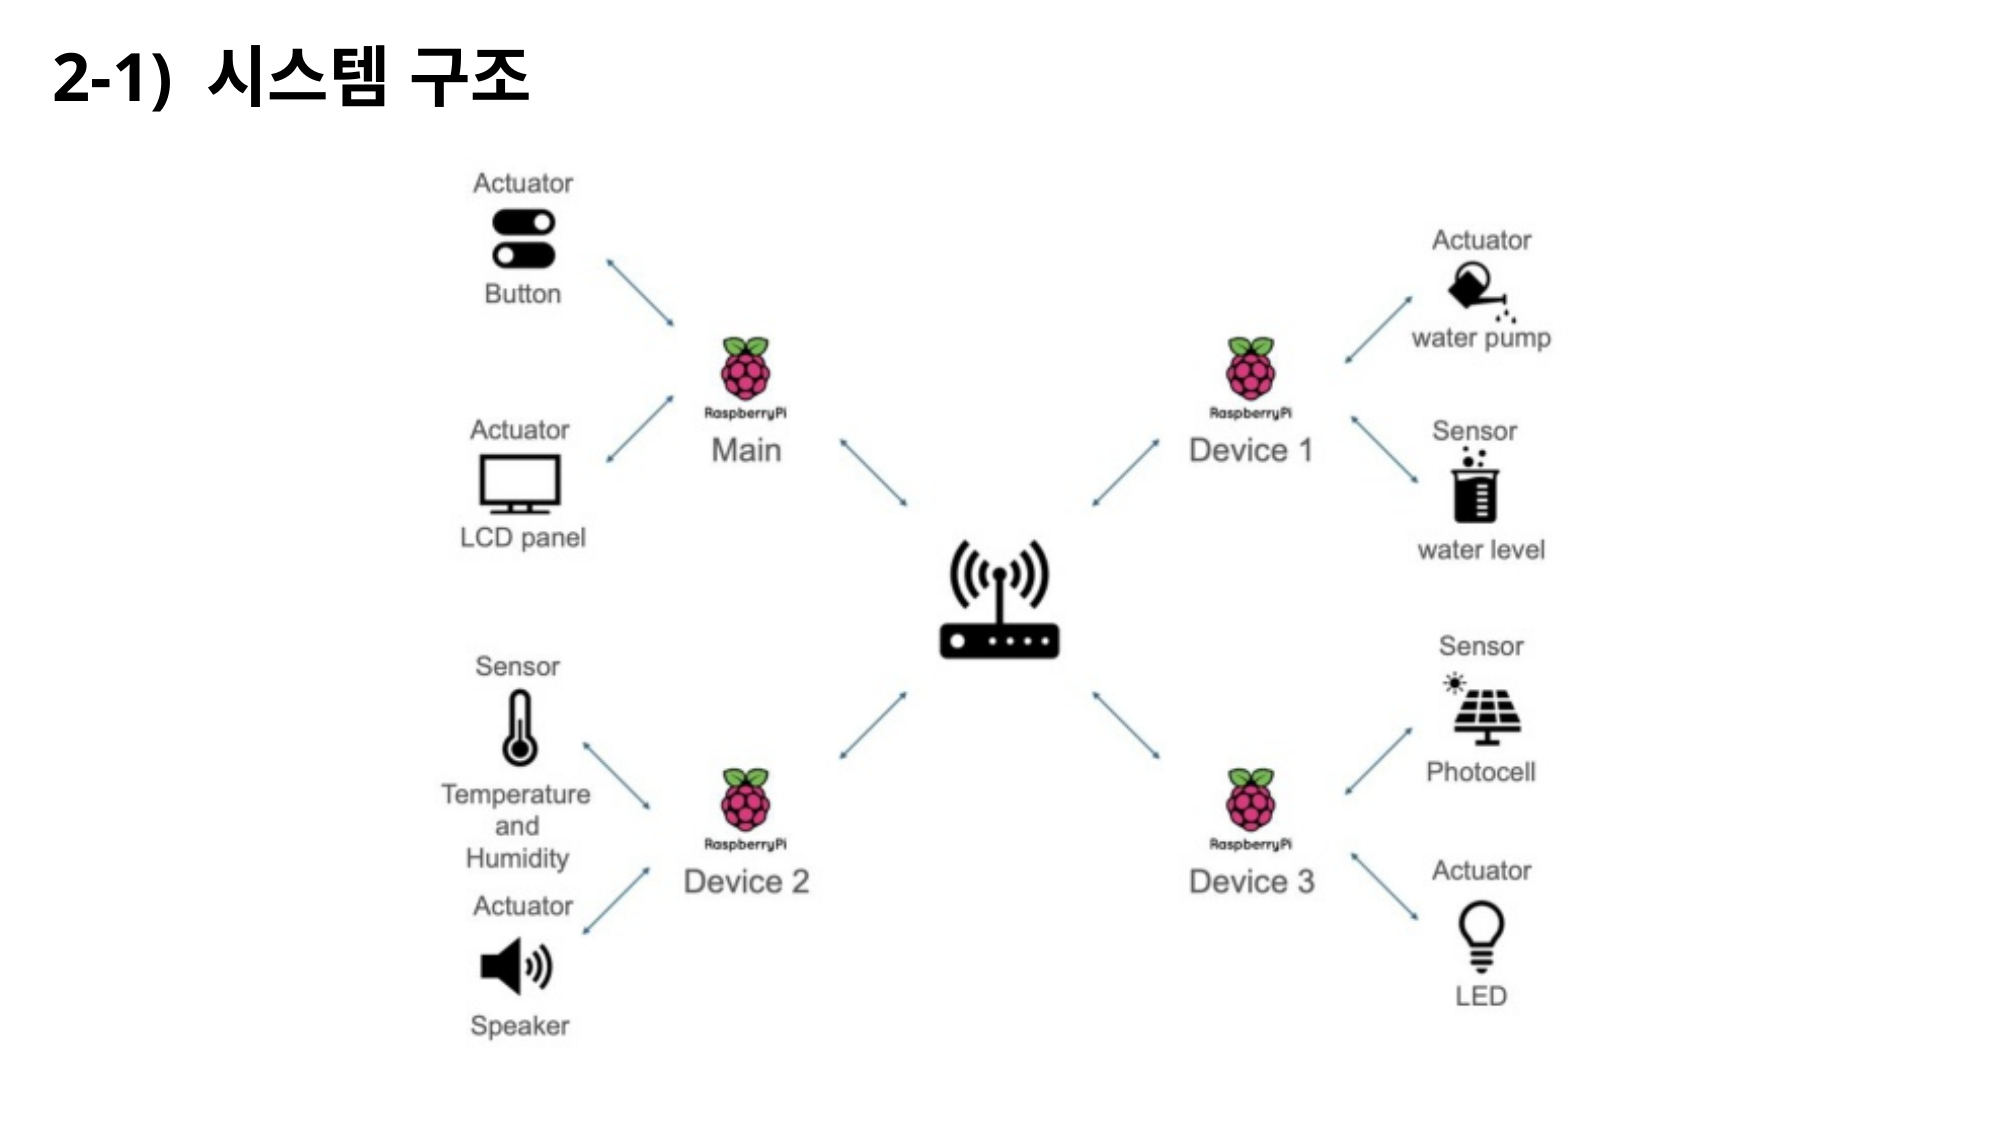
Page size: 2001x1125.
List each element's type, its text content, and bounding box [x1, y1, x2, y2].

title 2-1) 시스템 구조 [37, 0, 1763, 189]
picture [430, 150, 1570, 1050]
